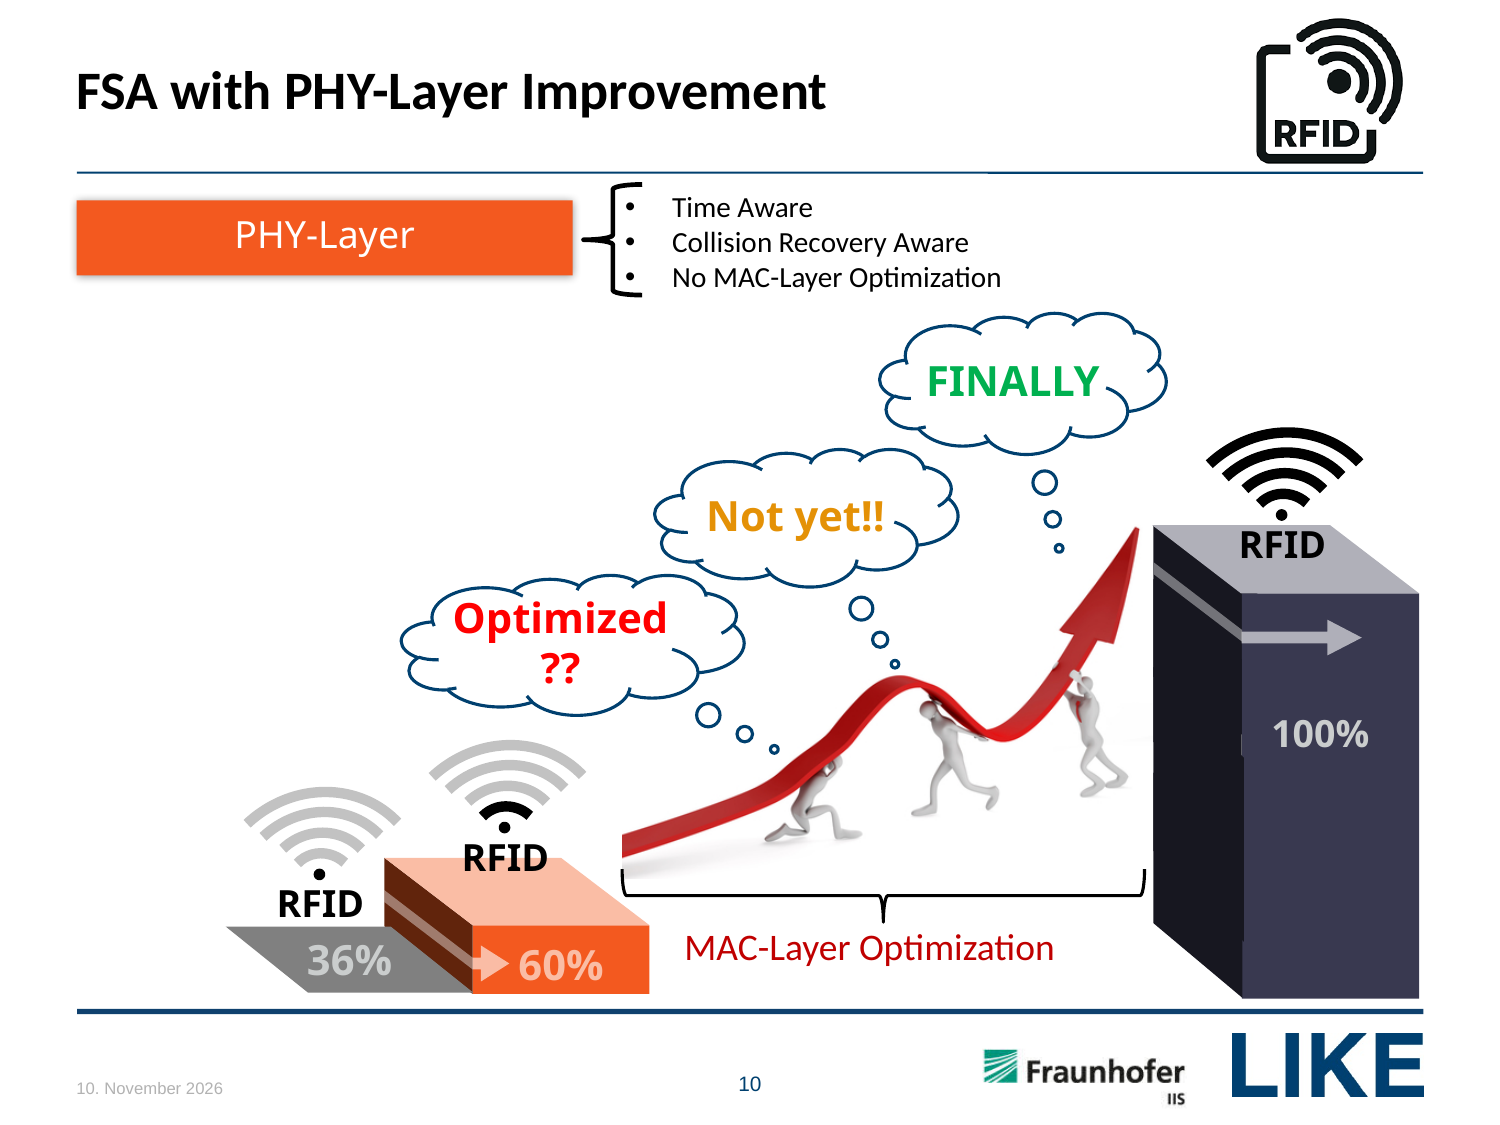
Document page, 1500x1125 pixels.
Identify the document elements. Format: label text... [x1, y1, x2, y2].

picture [1234, 16, 1424, 166]
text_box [384, 857, 650, 995]
text_box MAC-Layer Optimization [669, 915, 1071, 976]
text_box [1151, 524, 1420, 999]
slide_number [76, 1077, 427, 1099]
picture [1232, 1033, 1424, 1097]
text_box Time Aware Collision Recovery Aware No MAC-Layer Optimization [610, 181, 1017, 302]
title FSA with PHY-Layer Improvement [76, 54, 1229, 121]
picture [974, 1022, 1193, 1116]
picture [621, 517, 1168, 879]
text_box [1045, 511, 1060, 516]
text_box [582, 183, 643, 296]
text_box FINALLY [879, 313, 1167, 455]
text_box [391, 748, 613, 954]
text_box FINALLY [1032, 470, 1057, 495]
text_box Optimized?? [401, 575, 616, 716]
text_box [206, 795, 386, 1001]
text_box [654, 887, 1145, 915]
text_box Not yet!! [654, 449, 959, 516]
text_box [1168, 436, 1390, 641]
text_box PHY-Layer [74, 198, 575, 277]
text_box [388, 857, 650, 960]
